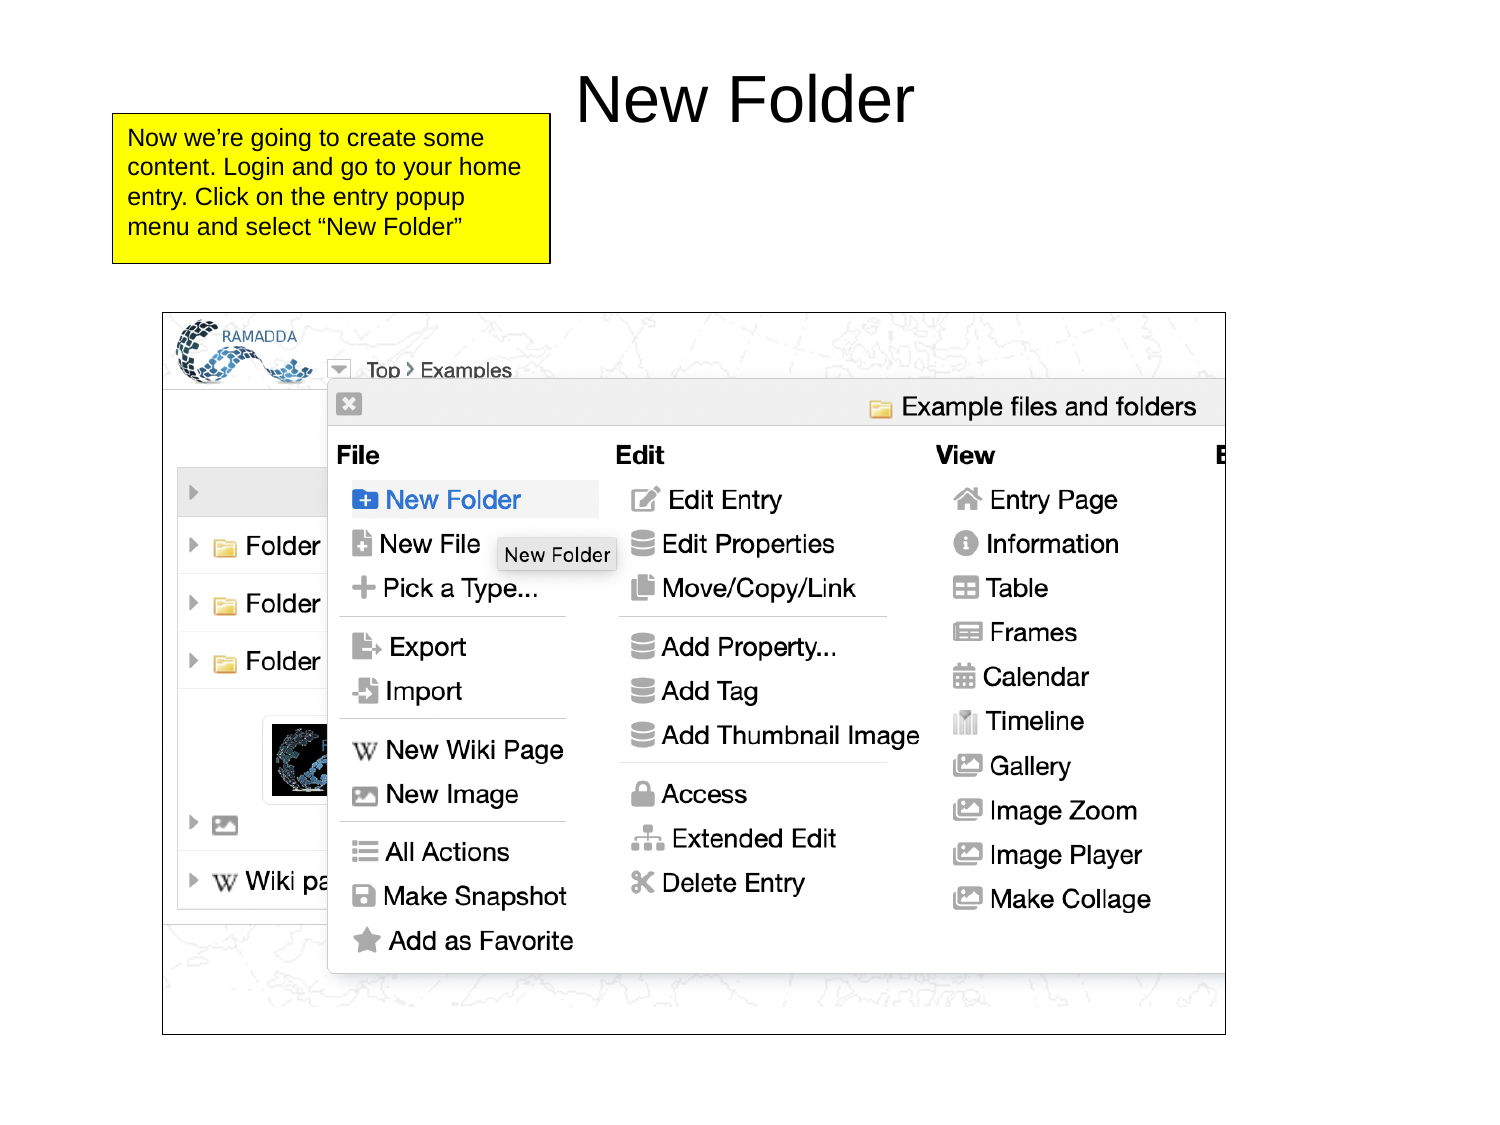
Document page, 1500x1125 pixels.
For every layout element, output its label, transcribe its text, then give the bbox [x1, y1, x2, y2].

picture [162, 312, 1227, 1035]
text_box Now we’re going to create some content. Login and go to your home entry. Click on the entry popup menu and select “New Folder” [112, 113, 550, 264]
title New Folder [71, 1, 1421, 189]
